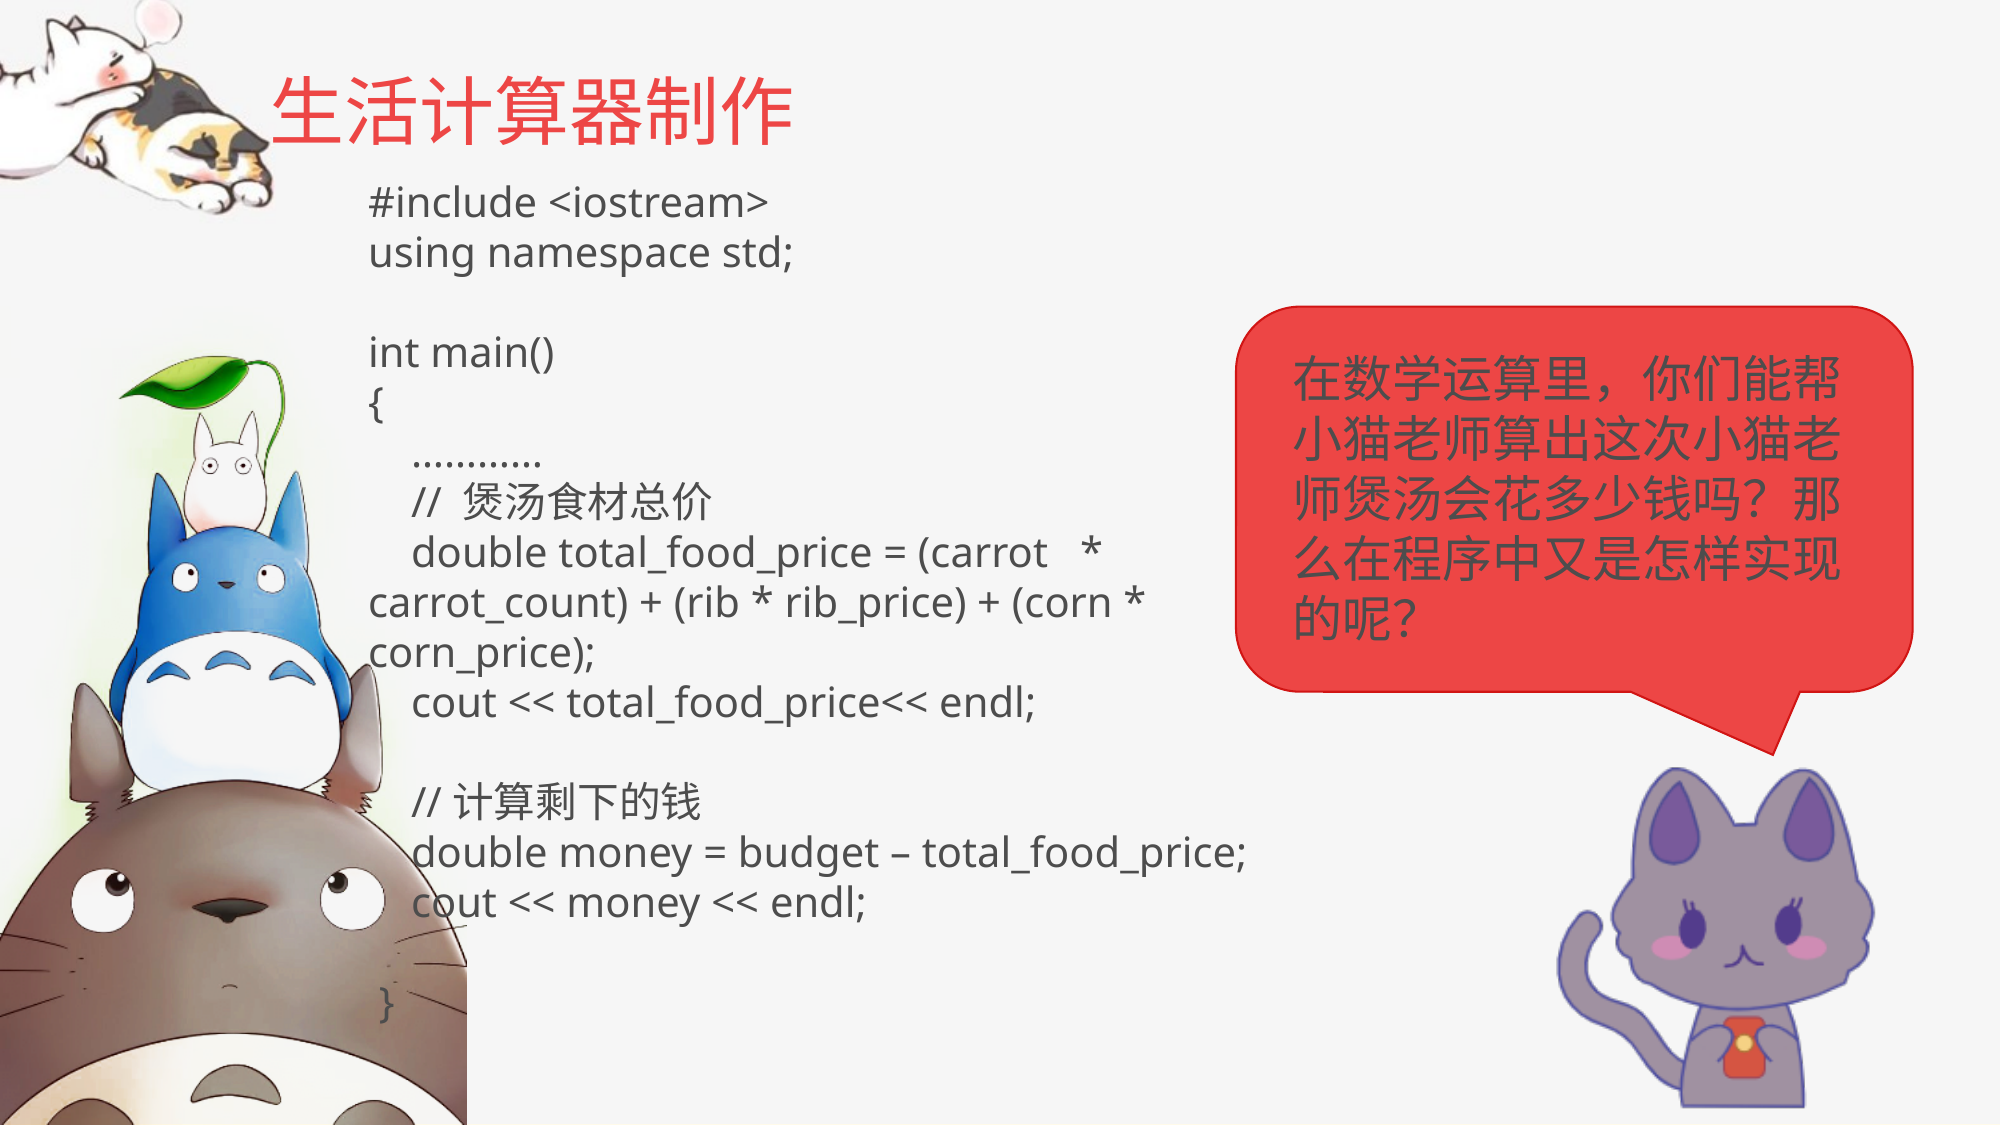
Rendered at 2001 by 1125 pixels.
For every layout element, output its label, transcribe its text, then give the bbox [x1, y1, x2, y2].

title 生活计算器制作 [254, 45, 1683, 185]
picture [0, 0, 2000, 1125]
text_box #include <iostream> using namespace std; int main() { ………… // 煲汤食材总价 double total_food_price = (carrot * carrot_count) + (rib * rib_price) + (corn * corn_price); cout << total_food_price<< endl; //计算剩下的钱 double money = budget – total_food_price; cout << money << endl; } [353, 168, 1320, 1034]
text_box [1235, 306, 1913, 756]
